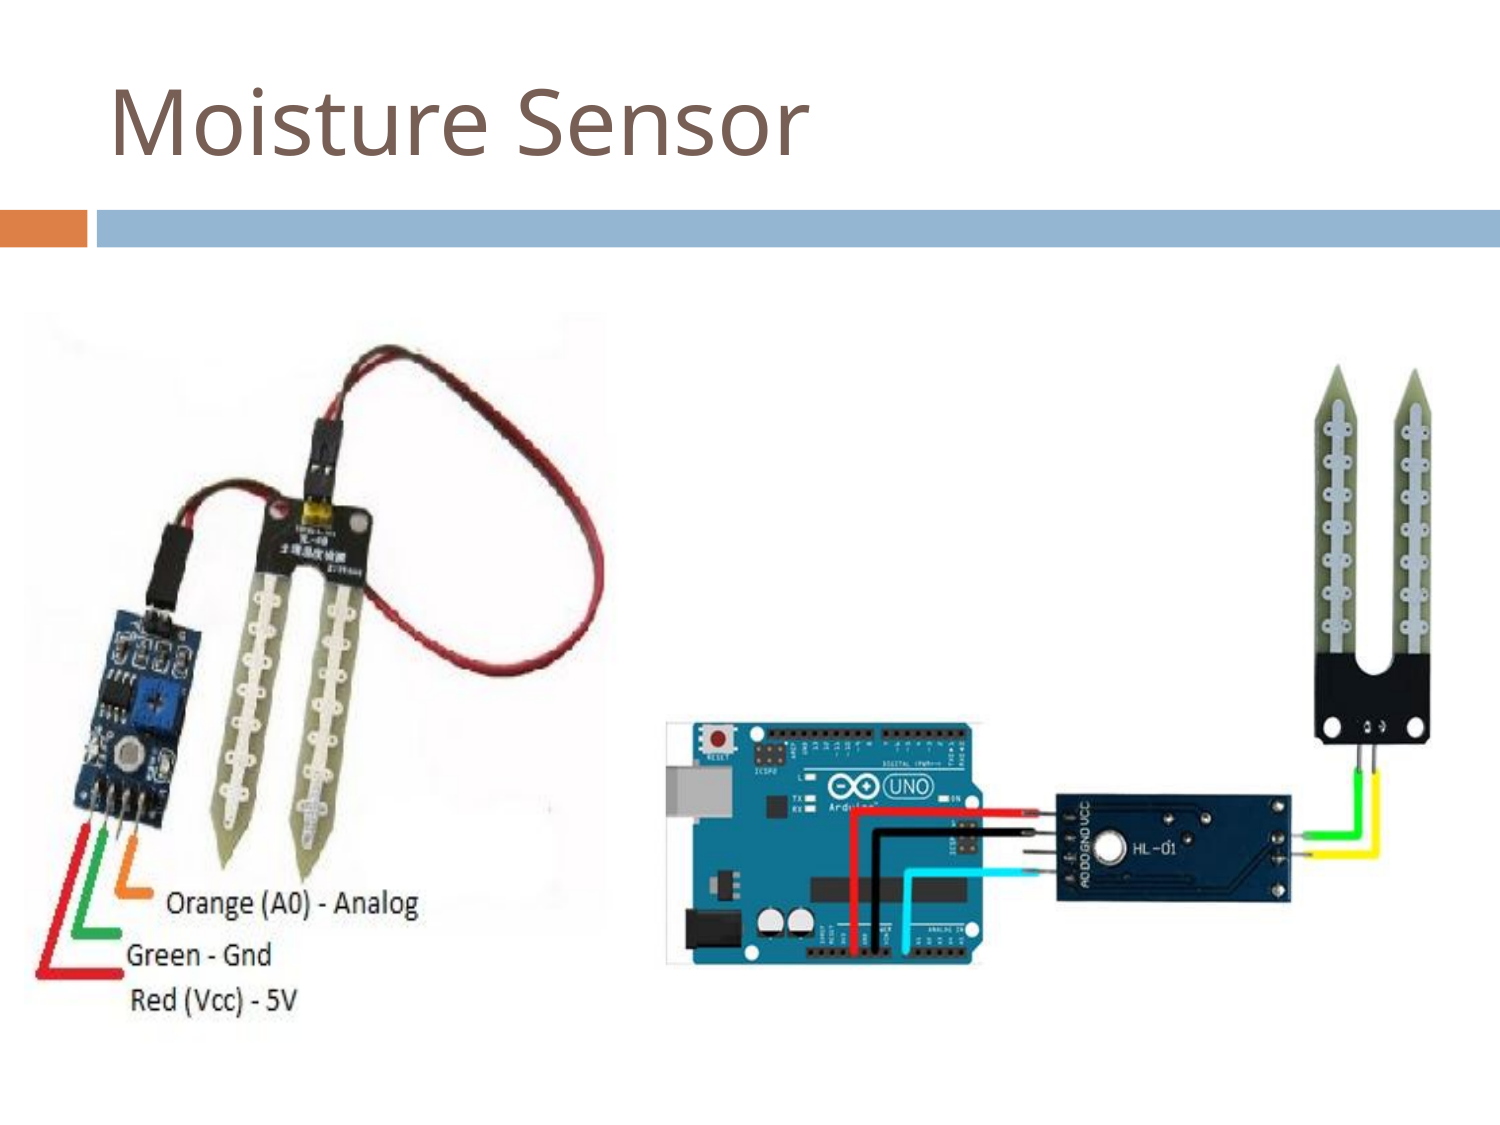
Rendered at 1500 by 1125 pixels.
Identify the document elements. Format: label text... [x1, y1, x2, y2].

picture [24, 274, 1476, 1054]
title Moisture Sensor [99, 36, 1439, 201]
